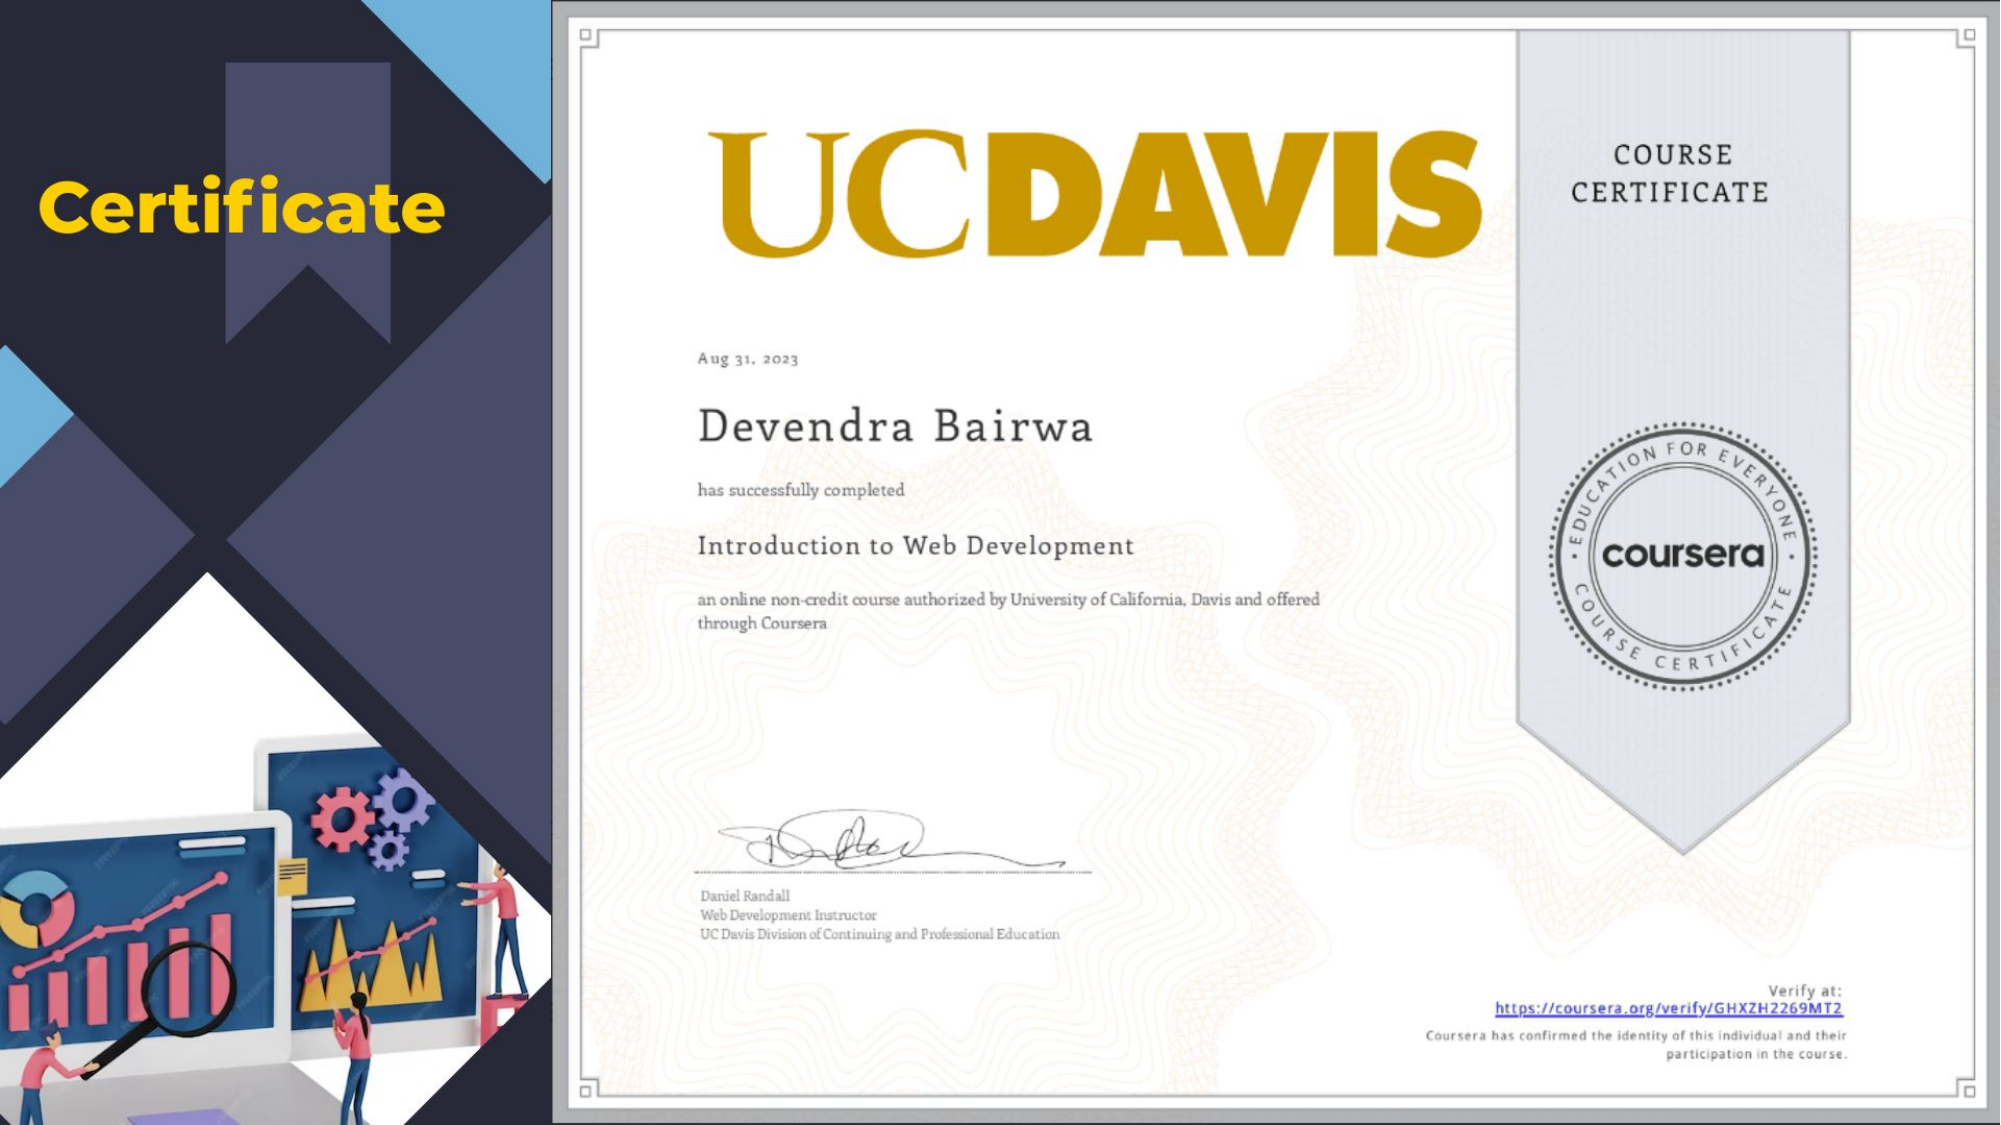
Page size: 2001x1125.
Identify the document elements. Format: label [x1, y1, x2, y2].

list [0, 0, 2000, 1125]
